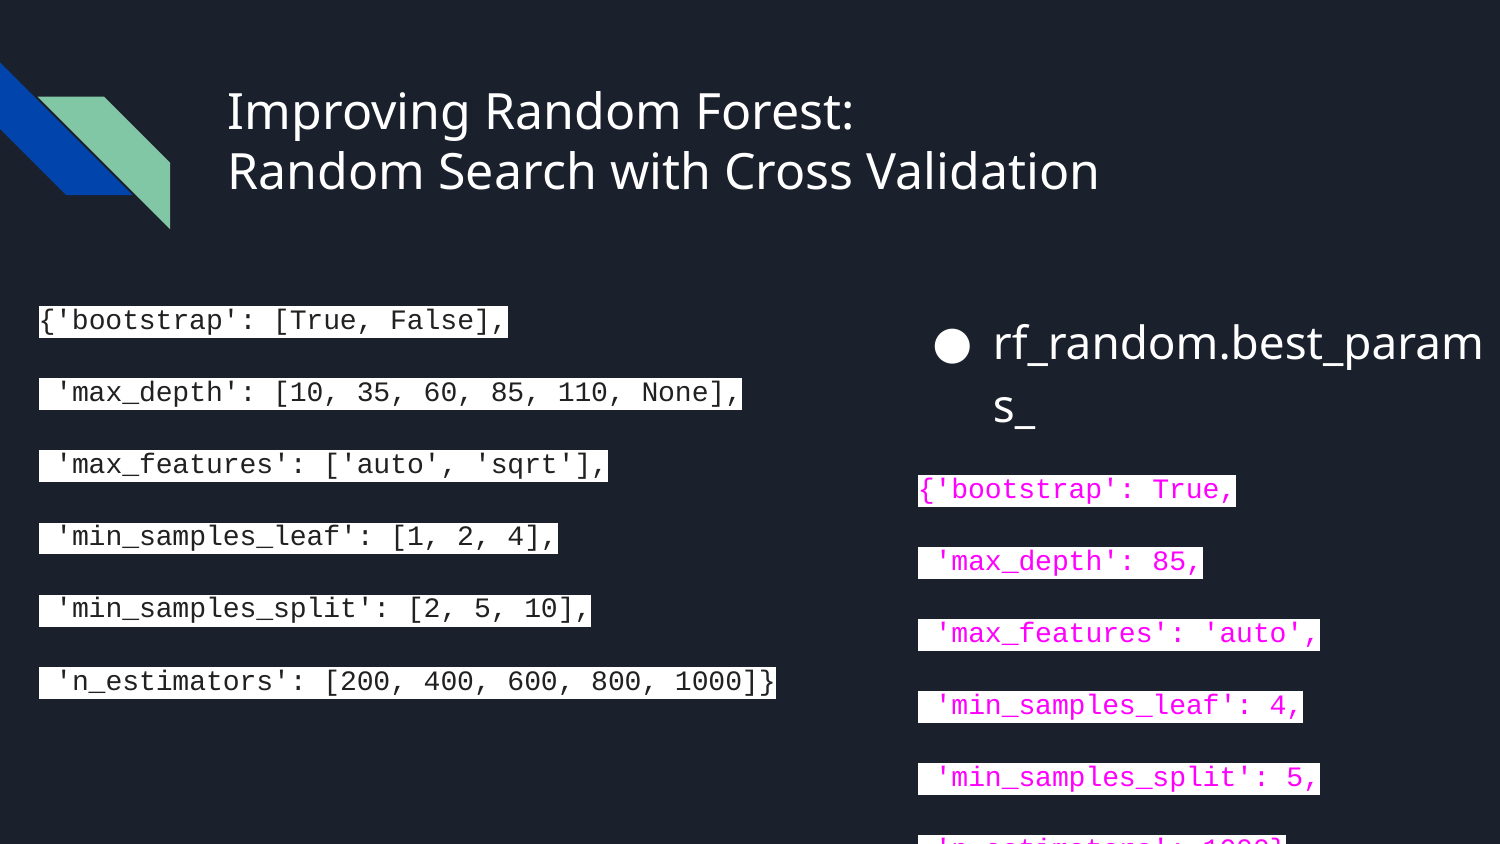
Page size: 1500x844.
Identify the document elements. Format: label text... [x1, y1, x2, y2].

title Improving Random Forest: Random Search with Cross Validation [212, 64, 1368, 215]
list {'bootstrap': [True, False], 'max_depth': [10, 35, 60, 85, 110, None], 'max_features': ['auto', 'sqrt'], 'min_samples_leaf': [1, 2, 4], 'min_samples_split': [2, 5, 10], 'n_estimators': [200, 400, 600, 800, 1000]} [23, 214, 853, 769]
list rf_random.best_params_ {'bootstrap': True, 'max_depth': 85, 'max_features': 'auto', 'min_samples_leaf': 4, 'min_samples_split': 5, 'n_estimators': 1000} [902, 290, 1500, 769]
